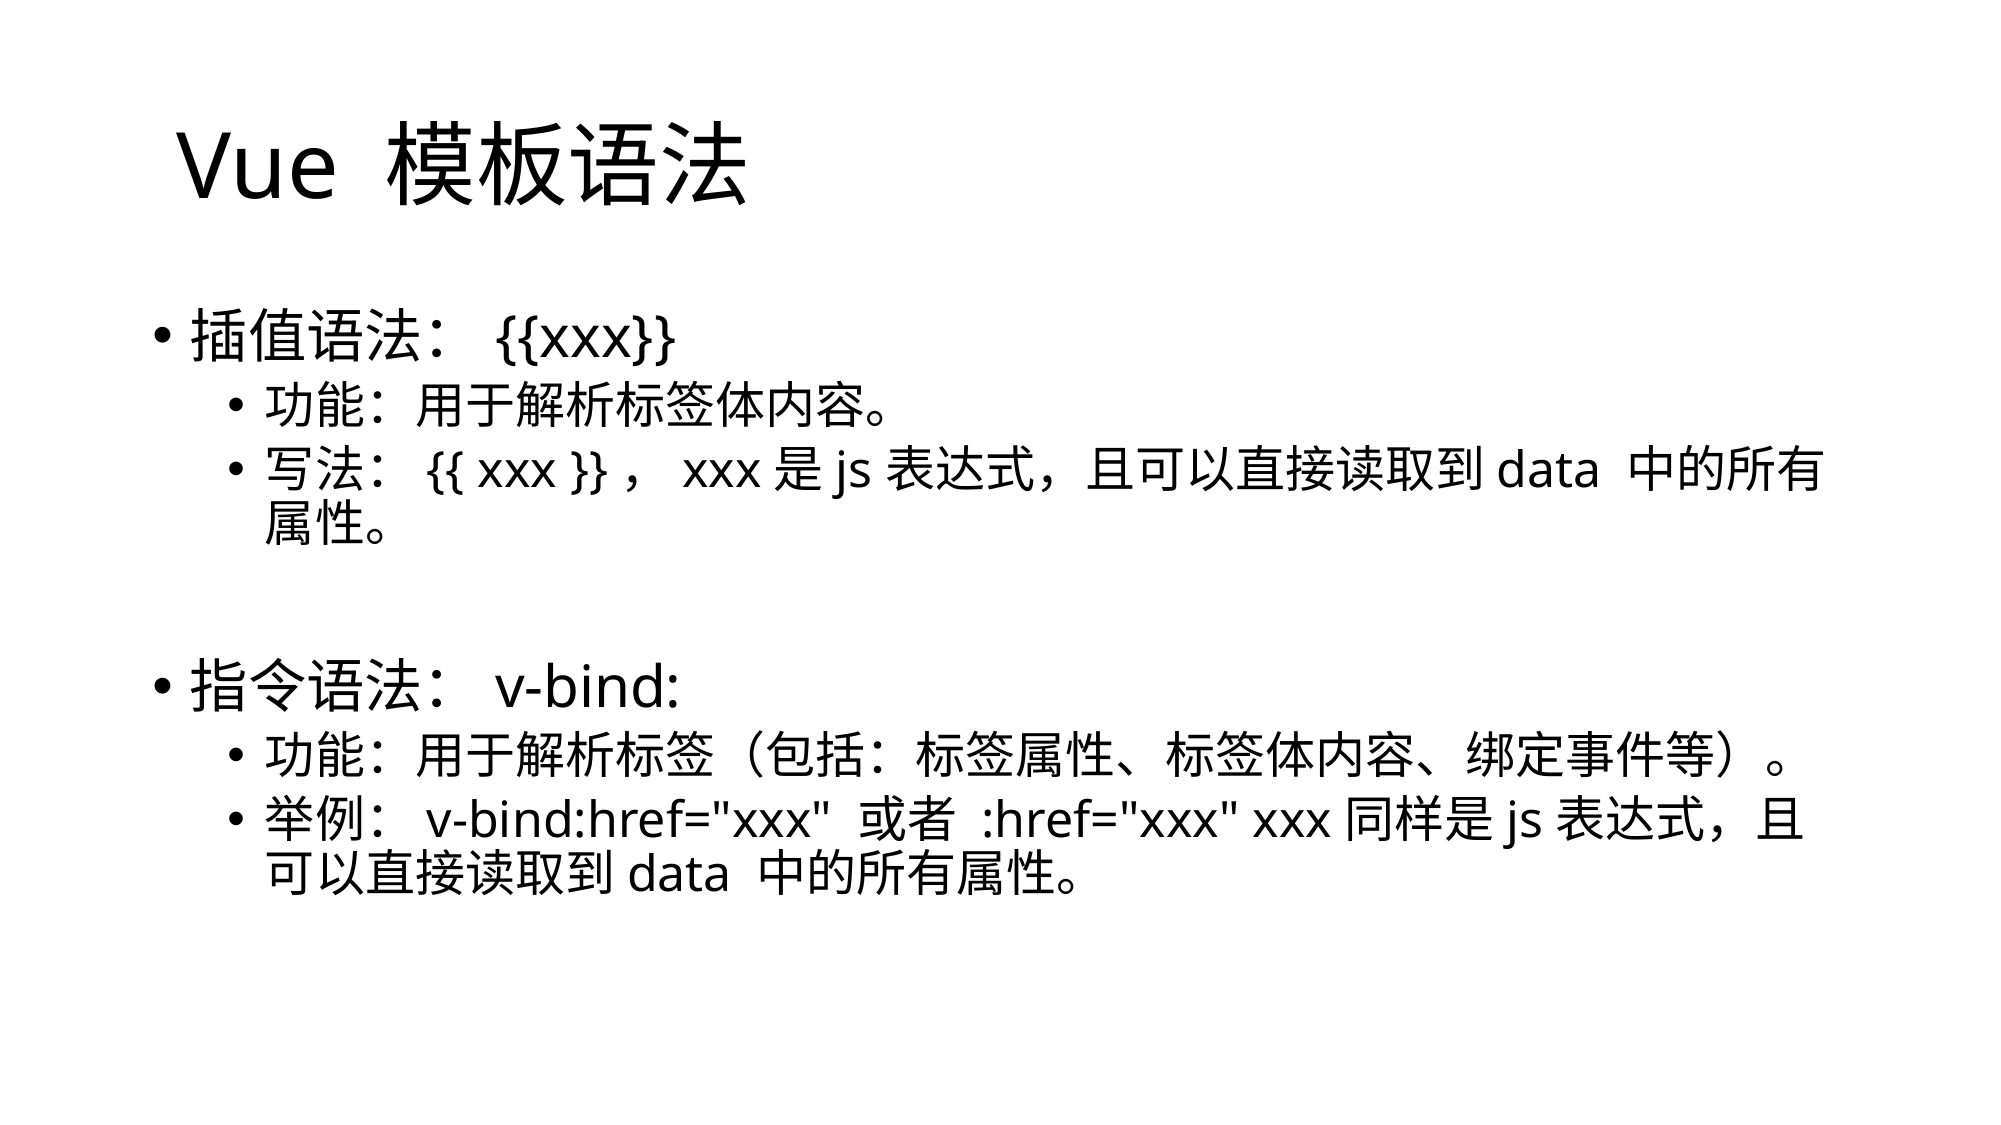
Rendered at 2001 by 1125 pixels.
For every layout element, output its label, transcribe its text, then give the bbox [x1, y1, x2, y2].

title Vue 模板语法 [137, 59, 1863, 278]
list 插值语法：{{xxx}} 功能：用于解析标签体内容。 写法：{{ xxx }}，xxx是js表达式，且可以直接读取到data 中的所有属性。 指令语法：v-bind: 功能：用于解析标签（包括：标签属性、标签体内容、绑定事件等）。 举例：v-bind:href="xxx" 或者 :href="xxx" xxx同样是js表达式，且可以直接读取到data 中的所有属性。 [137, 299, 1863, 1014]
